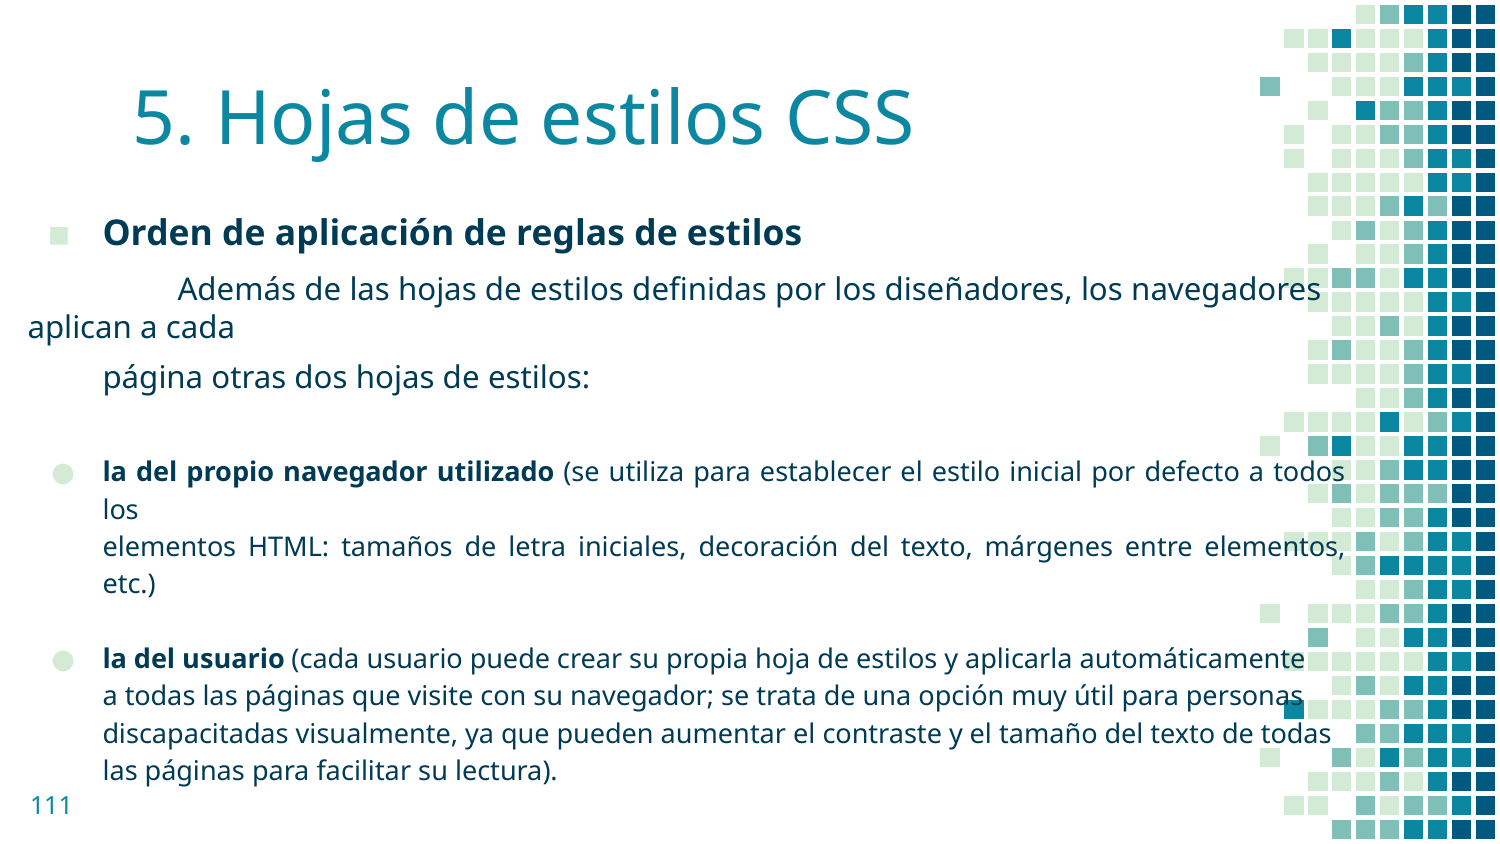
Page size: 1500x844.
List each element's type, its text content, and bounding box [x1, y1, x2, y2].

list Orden de aplicación de reglas de estilos Además de las hojas de estilos definidas por los diseñadores, los navegadores aplican a cada página otras dos hojas de estilos: la del propio navegador utilizado (se utiliza para establecer el estilo inicial por defecto a todos los elementos HTML: tamaños de letra iniciales, decoración del texto, márgenes entre elementos, etc.) la del usuario (cada usuario puede crear su propia hoja de estilos y aplicarla automáticamente a todas las páginas que visite con su navegador; se trata de una opción muy útil para personas discapacitadas visualmente, ya que pueden aumentar el contraste y el tamaño del texto de todas las páginas para facilitar su lectura). [12, 139, 1388, 637]
slide_number ‹#› [15, 774, 105, 839]
title 5. Hojas de estilos CSS [117, 33, 1227, 139]
